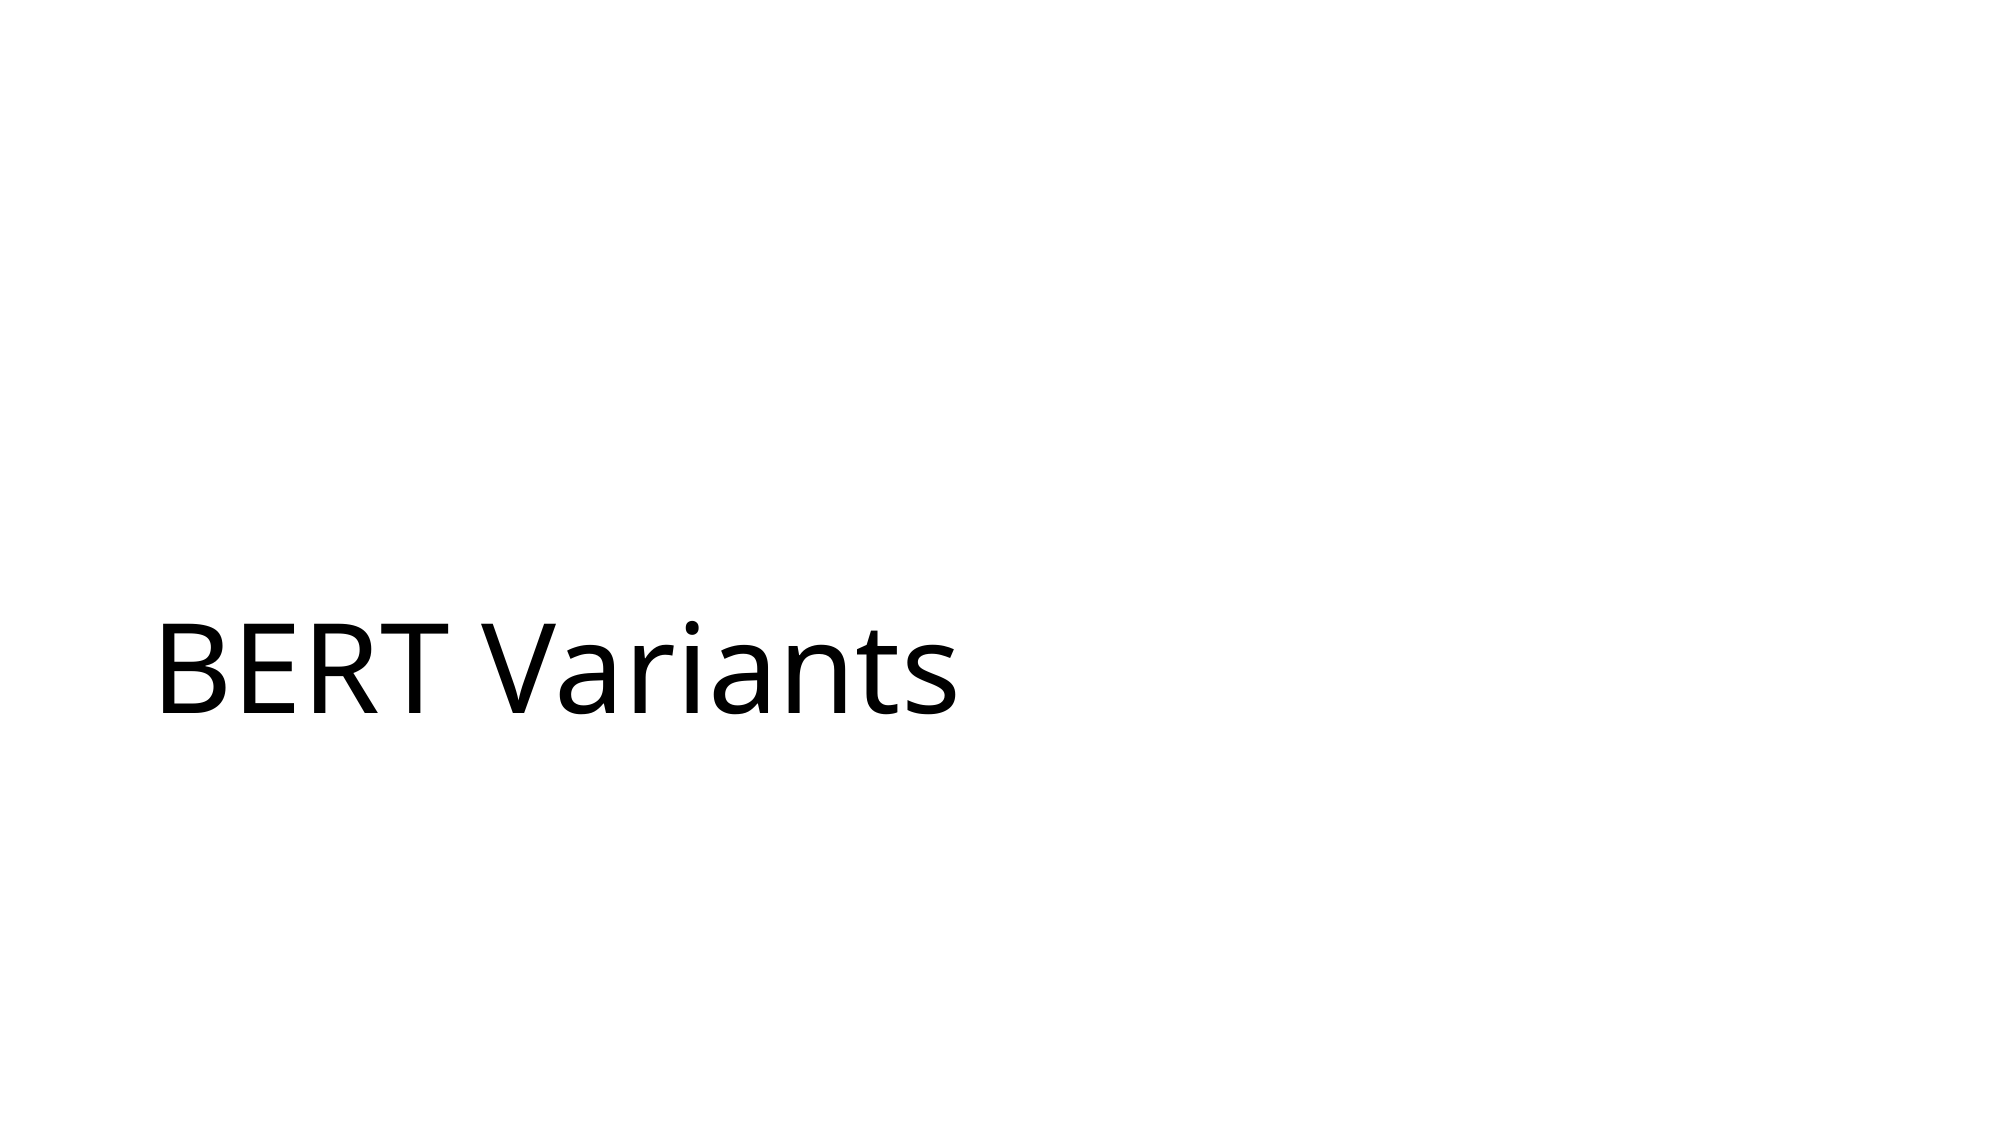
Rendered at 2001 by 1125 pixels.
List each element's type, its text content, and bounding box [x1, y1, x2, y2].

title BERT Variants [136, 280, 1862, 749]
